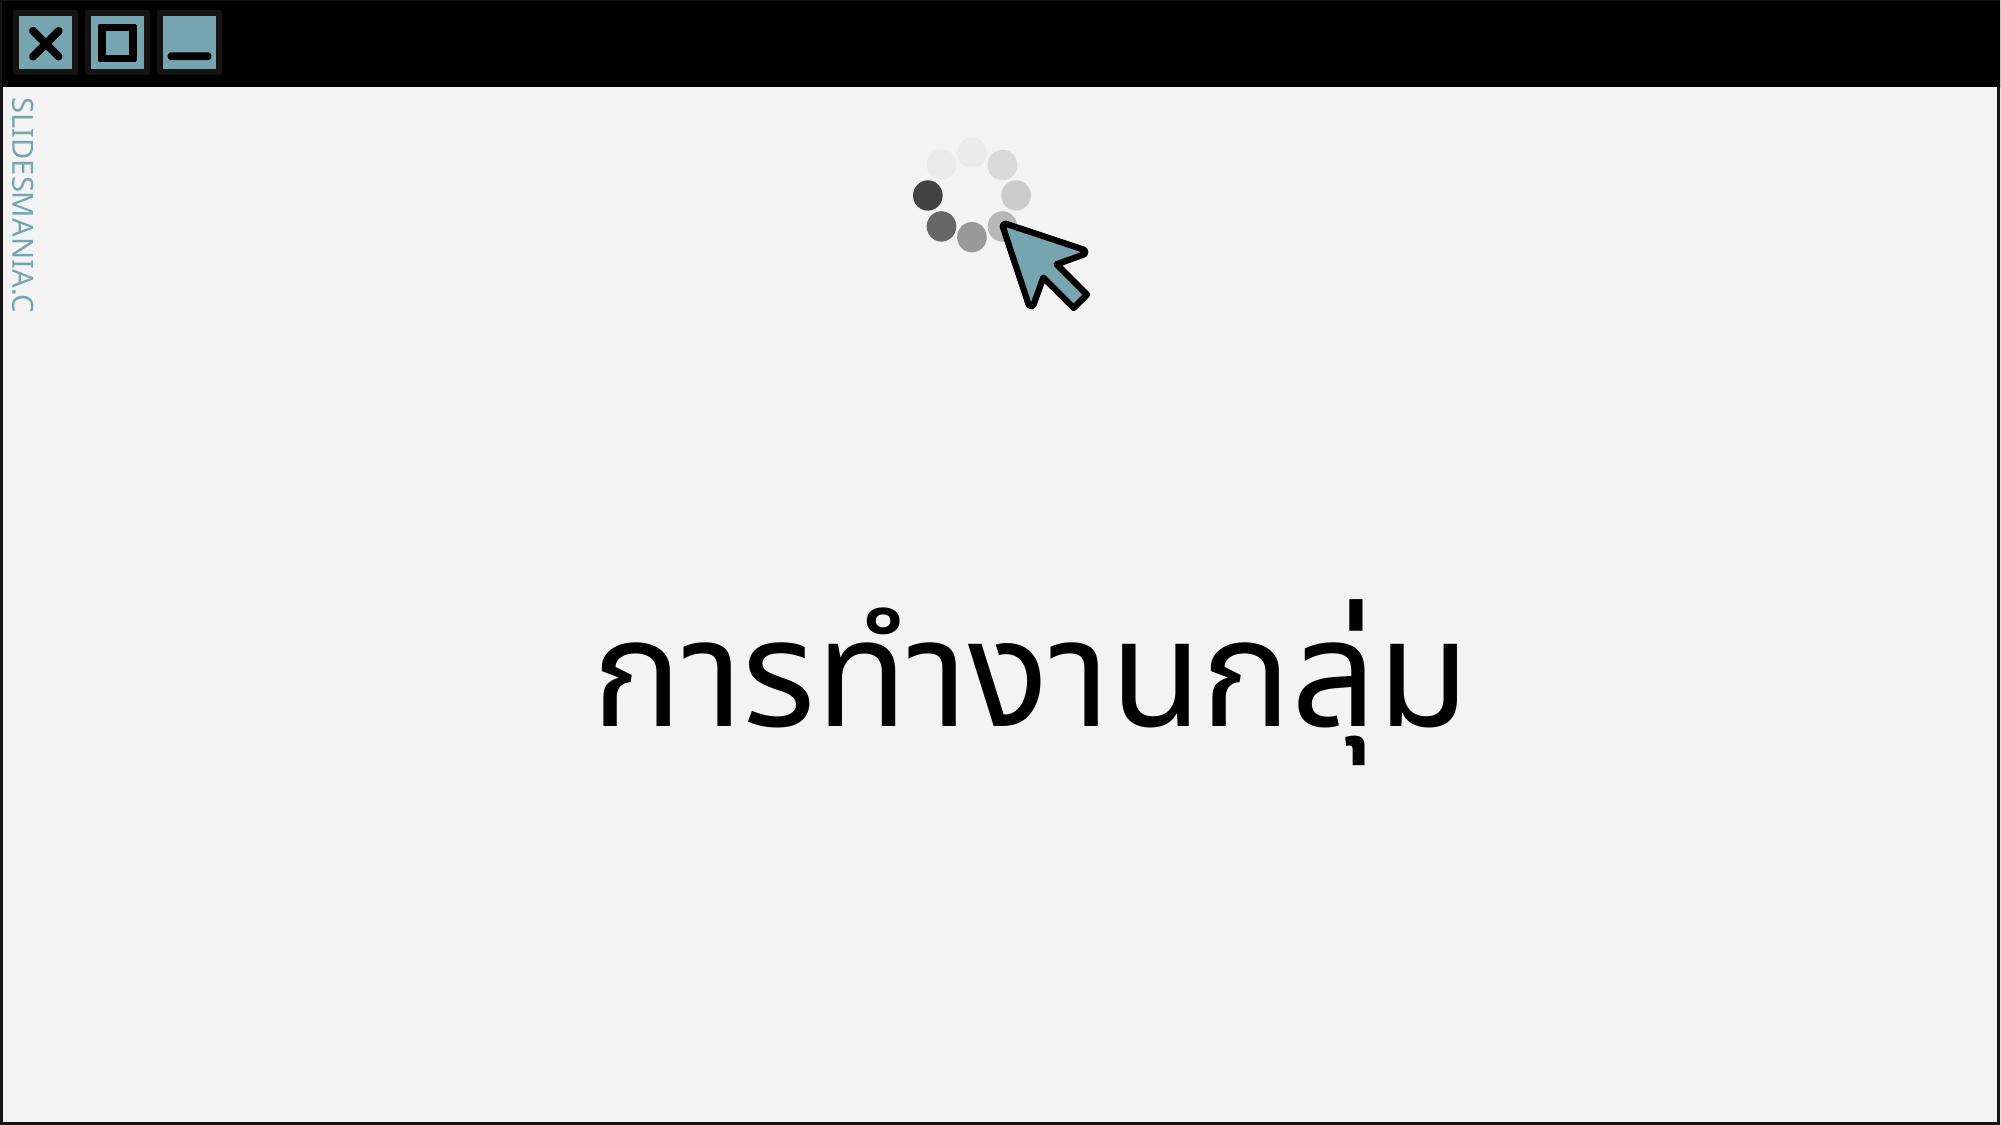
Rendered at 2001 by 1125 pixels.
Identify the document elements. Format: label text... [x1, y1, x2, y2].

title การทำงานกลุ่ม [179, 378, 1883, 955]
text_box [912, 137, 1088, 309]
